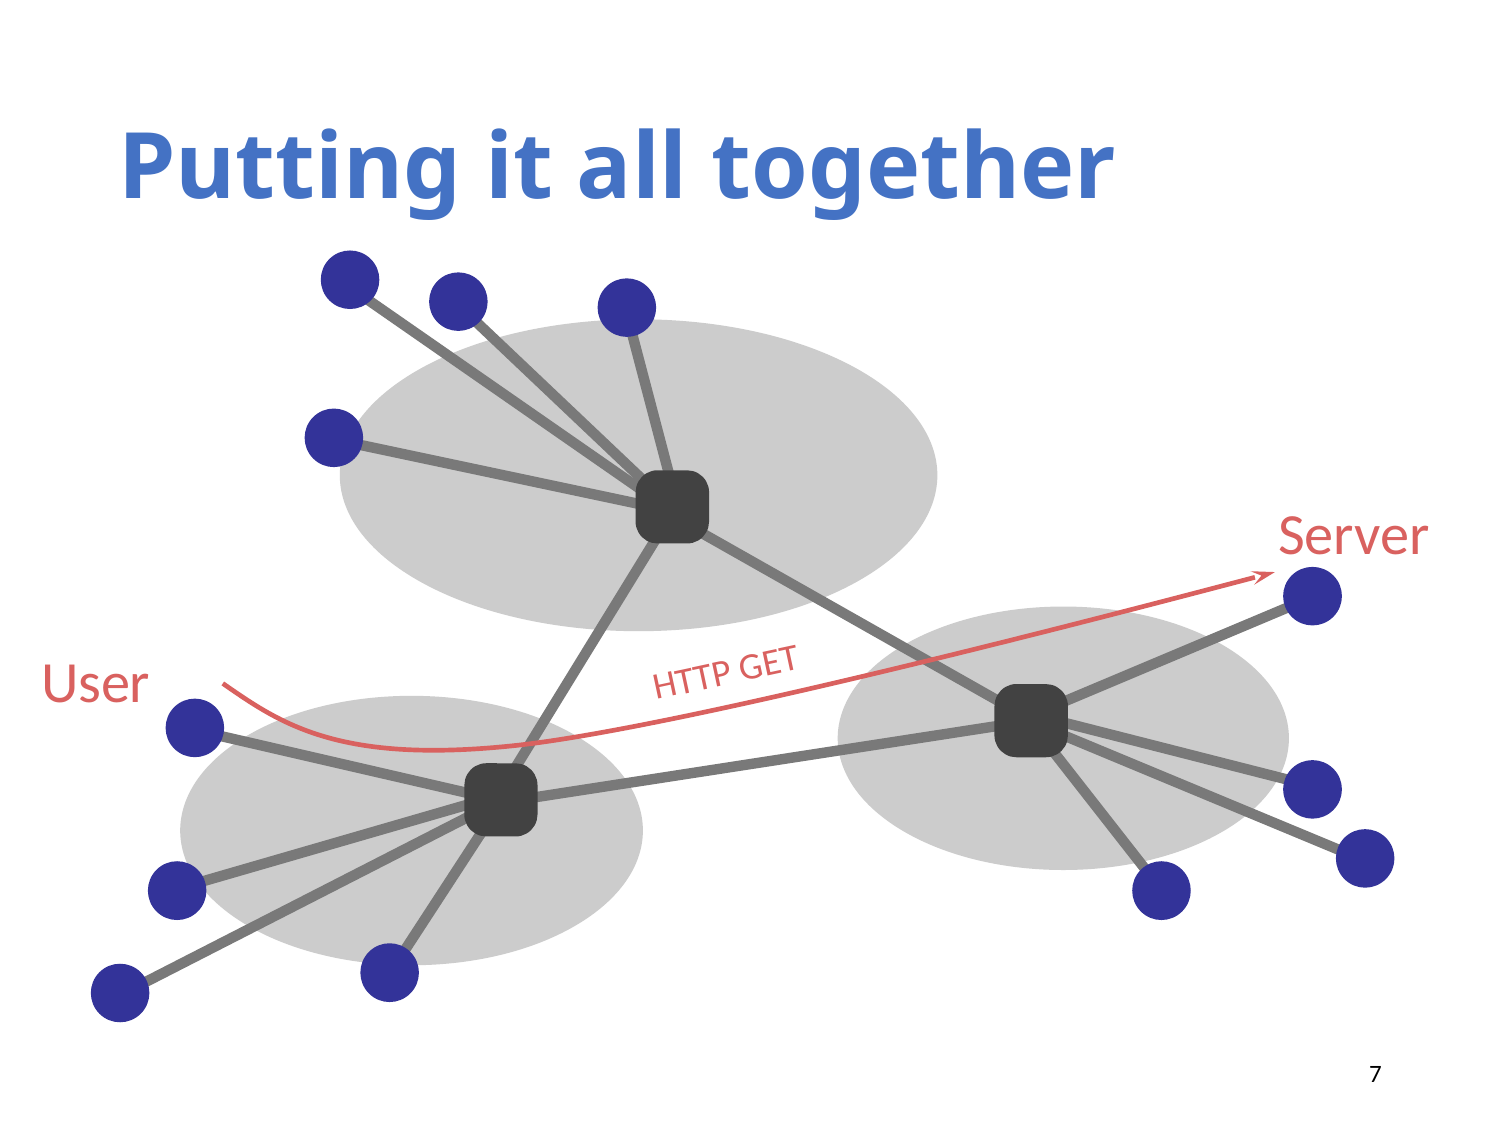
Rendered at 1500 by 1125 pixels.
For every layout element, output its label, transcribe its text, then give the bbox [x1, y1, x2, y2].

text_box [597, 278, 657, 337]
text_box [339, 319, 938, 632]
text_box [464, 763, 538, 837]
text_box [1132, 861, 1191, 921]
text_box [147, 861, 207, 921]
text_box [360, 943, 419, 1003]
text_box [994, 684, 1068, 758]
text_box Server [1263, 489, 1445, 574]
text_box [180, 720, 643, 966]
slide_number 7 [1059, 1042, 1397, 1103]
text_box [1283, 574, 1342, 626]
text_box [429, 278, 488, 331]
text_box HTTP GET [631, 621, 819, 718]
text_box [837, 611, 1289, 871]
text_box [1335, 829, 1395, 888]
text_box User [26, 636, 166, 722]
text_box [90, 963, 150, 1023]
text_box [635, 470, 710, 544]
text_box [1283, 760, 1342, 819]
title Putting it all together [103, 59, 1397, 278]
text_box [320, 278, 380, 310]
text_box [165, 698, 225, 758]
text_box [222, 571, 1275, 751]
text_box [304, 408, 364, 468]
